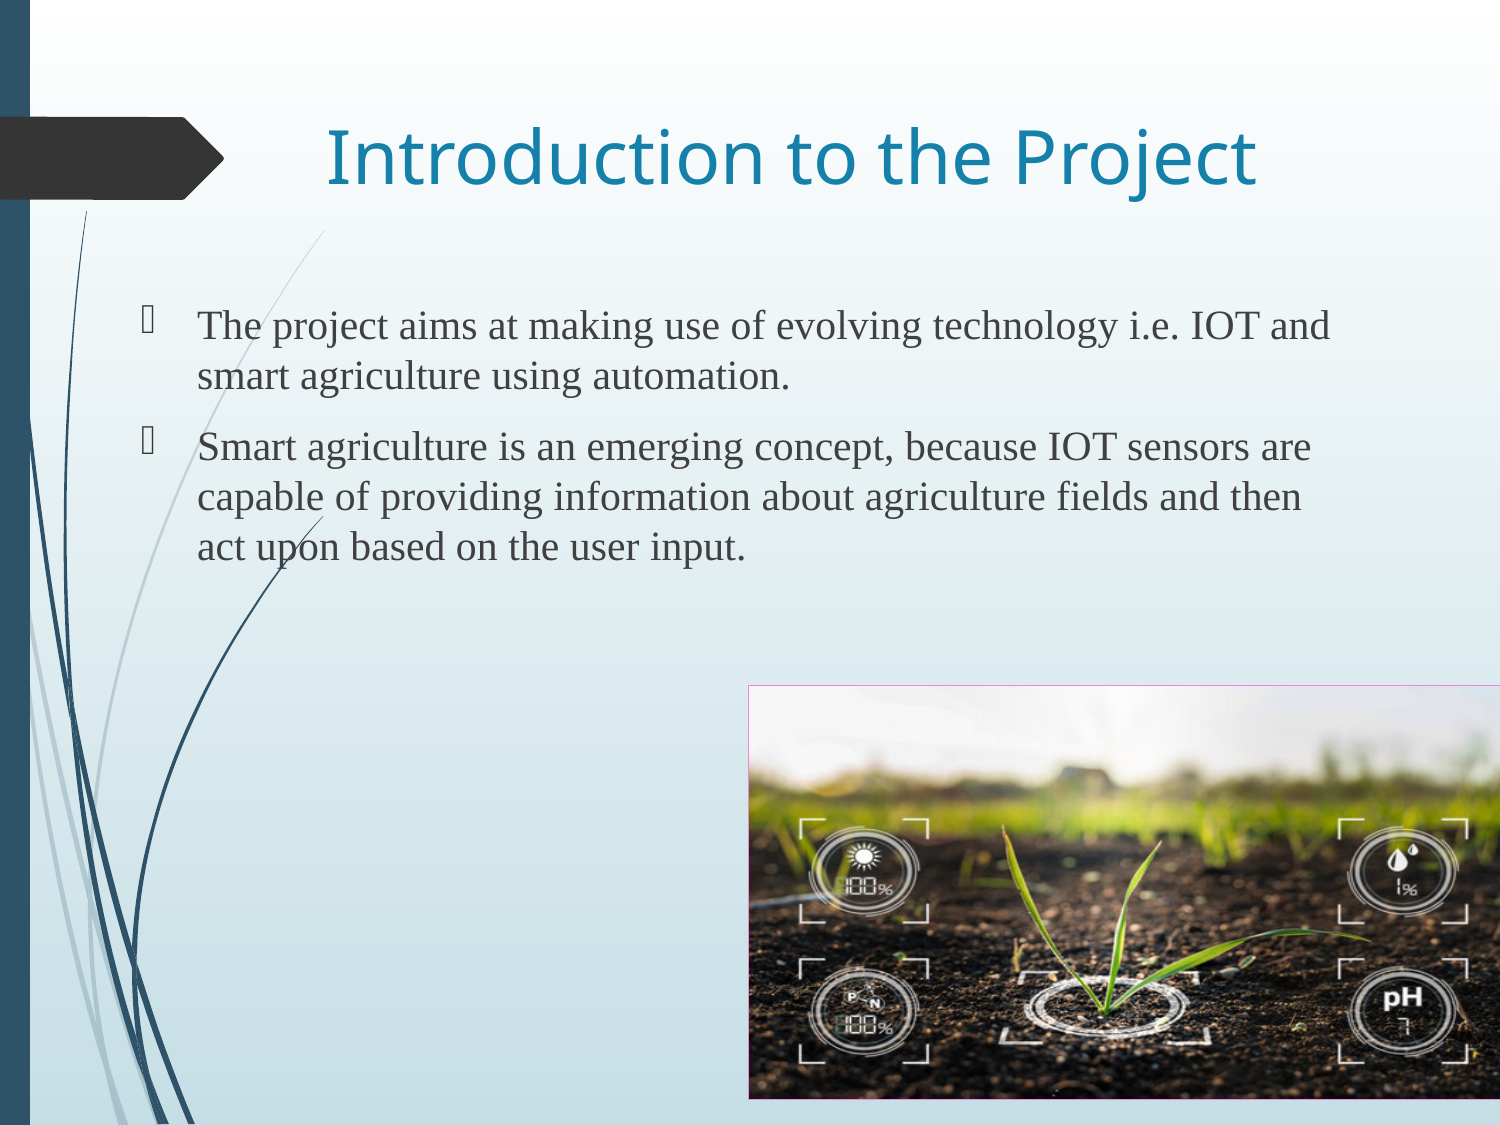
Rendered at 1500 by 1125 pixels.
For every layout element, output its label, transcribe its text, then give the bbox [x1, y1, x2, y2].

picture [748, 685, 1500, 1100]
list The project aims at making use of evolving technology i.e. IOT and smart agriculture using automation. Smart agriculture is an emerging concept, because IOT sensors are capable of providing information about agriculture fields and then act upon based on the user input. [132, 290, 1365, 912]
title Introduction to the Project [318, 101, 1401, 313]
